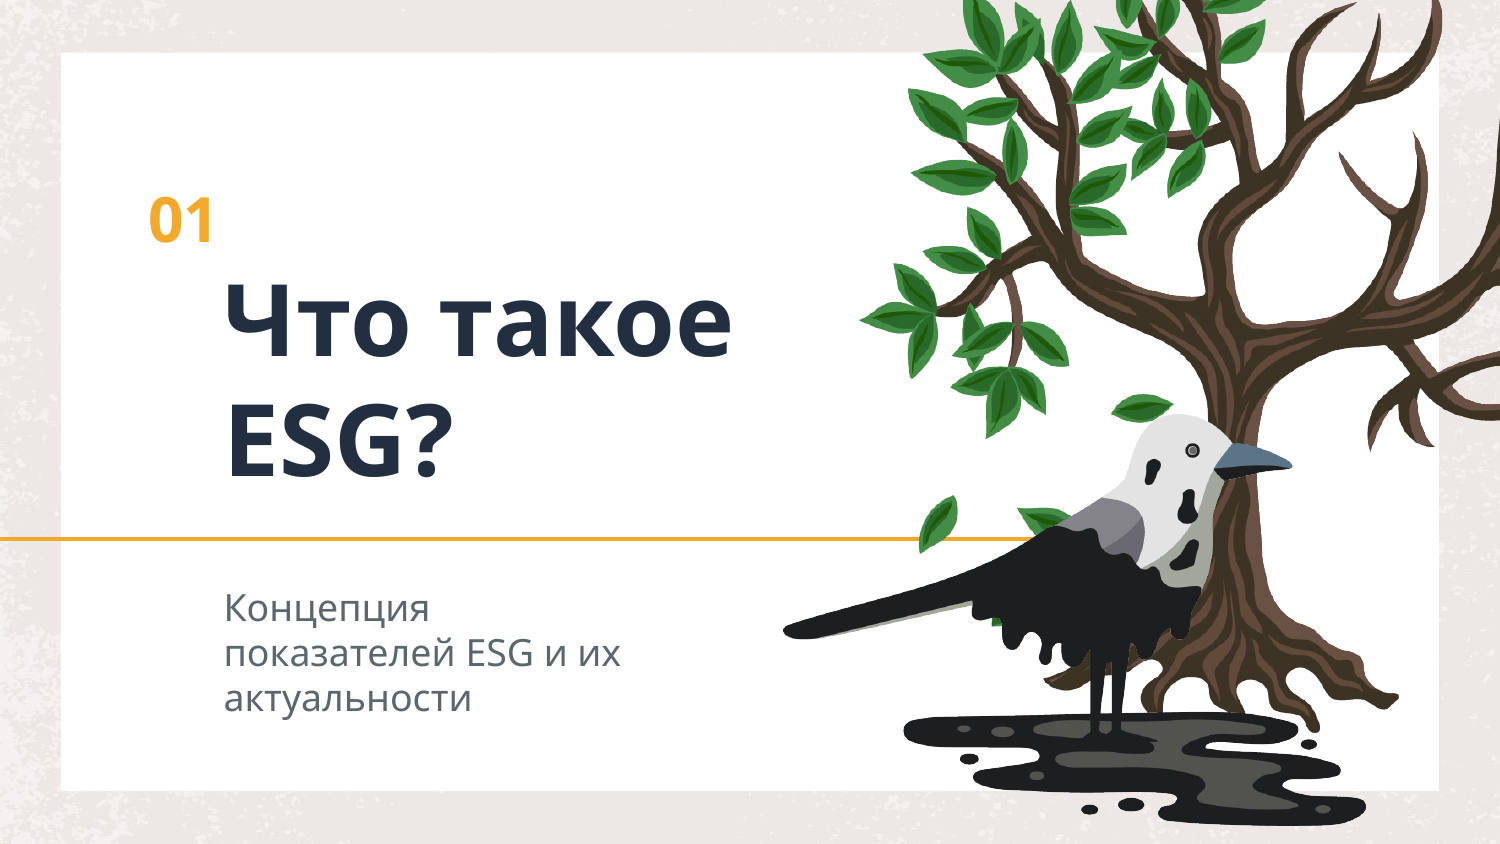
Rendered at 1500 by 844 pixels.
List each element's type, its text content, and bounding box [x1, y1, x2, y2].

picture [0, 0, 1500, 844]
title 01 [116, 153, 252, 282]
subtitle Концепция показателей ESG и их актуальности [208, 568, 653, 691]
title Что такое ESG? [208, 234, 820, 518]
